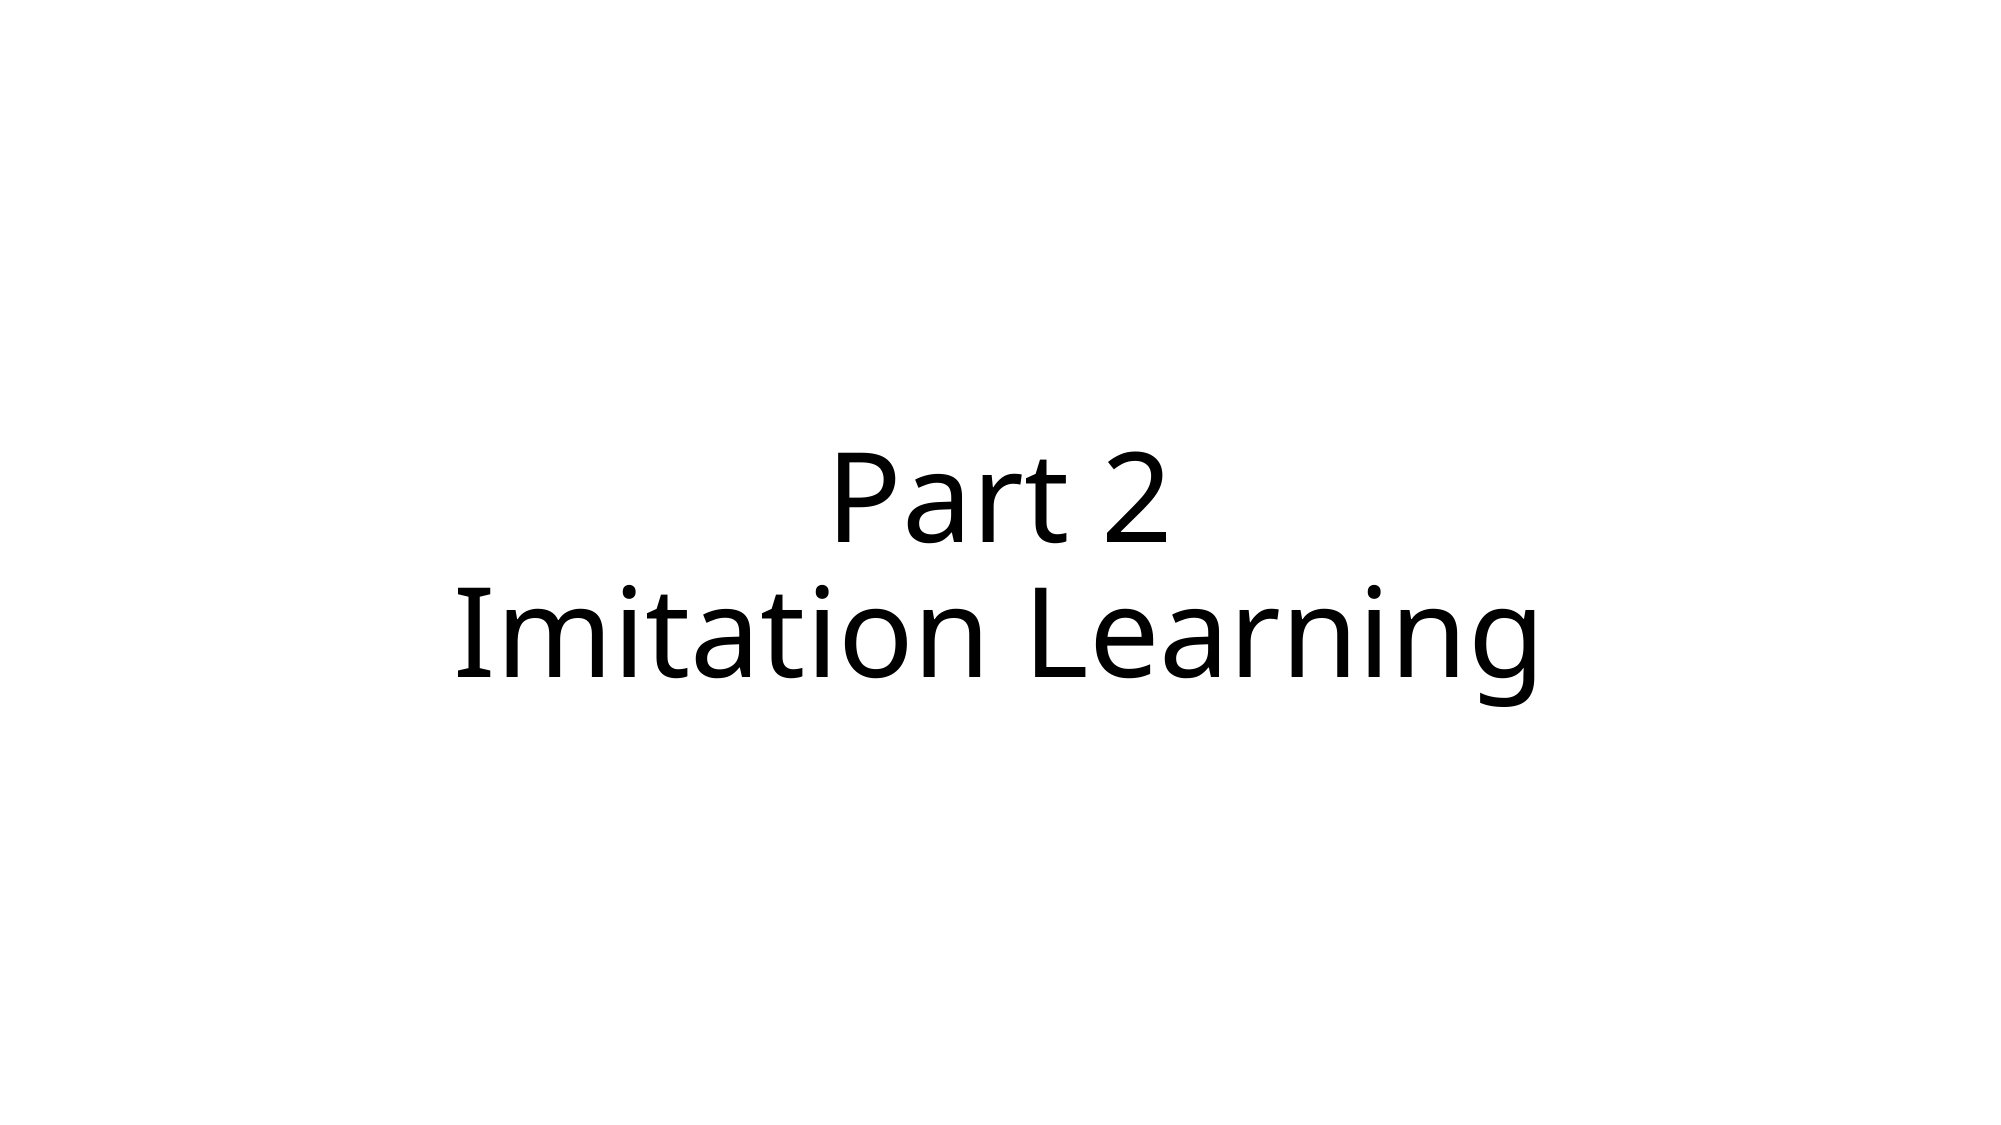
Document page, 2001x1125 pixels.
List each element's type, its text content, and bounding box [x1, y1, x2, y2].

title Part 2 Imitation Learning [249, 320, 1750, 713]
